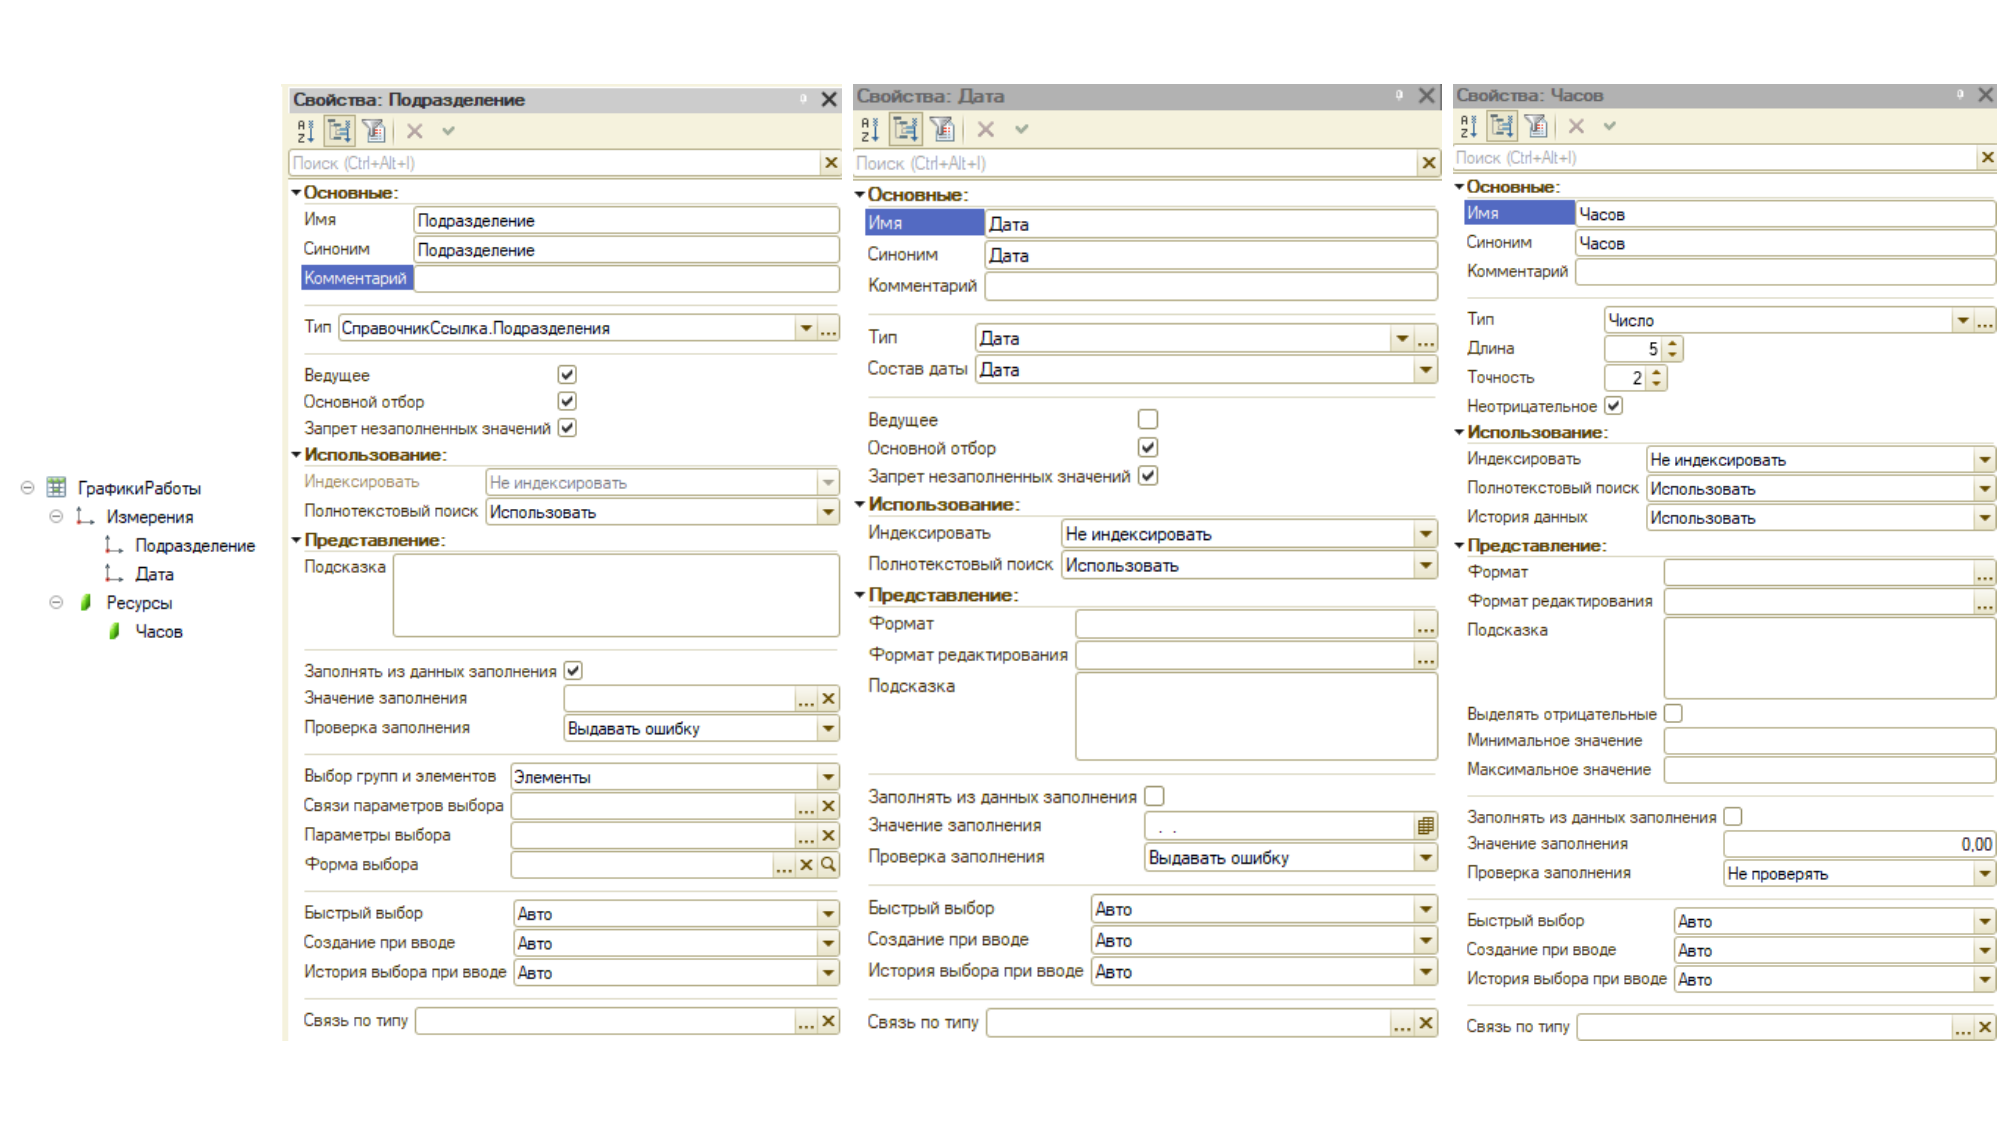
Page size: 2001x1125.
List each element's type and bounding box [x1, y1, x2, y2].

picture [853, 84, 1442, 1041]
picture [281, 84, 842, 1041]
picture [1453, 84, 1997, 1041]
picture [18, 472, 270, 653]
